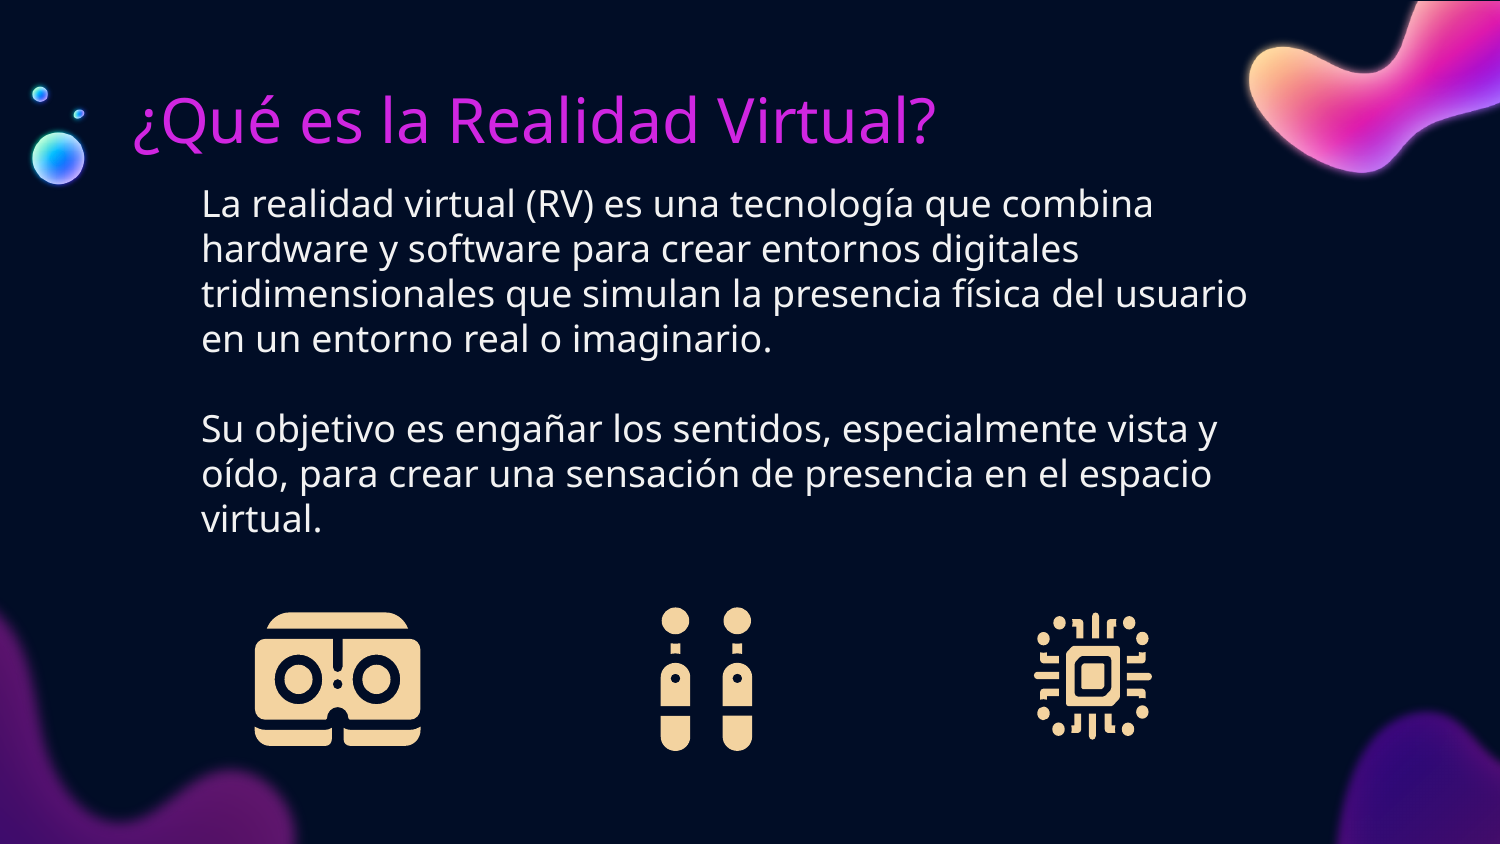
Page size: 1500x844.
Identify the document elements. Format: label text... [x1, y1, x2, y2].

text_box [1033, 612, 1153, 740]
picture [1224, 1, 1500, 189]
title ¿Qué es la Realidad Virtual? [118, 71, 1382, 166]
list La realidad virtual (RV) es una tecnología que combina hardware y software para crear entornos digitales tridimensionales que simulan la presencia física del usuario en un entorno real o imaginario. Su objetivo es engañar los sentidos, especialmente vista y oído, para crear una sensación de presencia en el espacio virtual. [129, 165, 1284, 726]
picture [0, 564, 320, 844]
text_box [254, 612, 421, 747]
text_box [660, 607, 753, 752]
picture [1312, 696, 1500, 844]
picture [5, 70, 109, 200]
